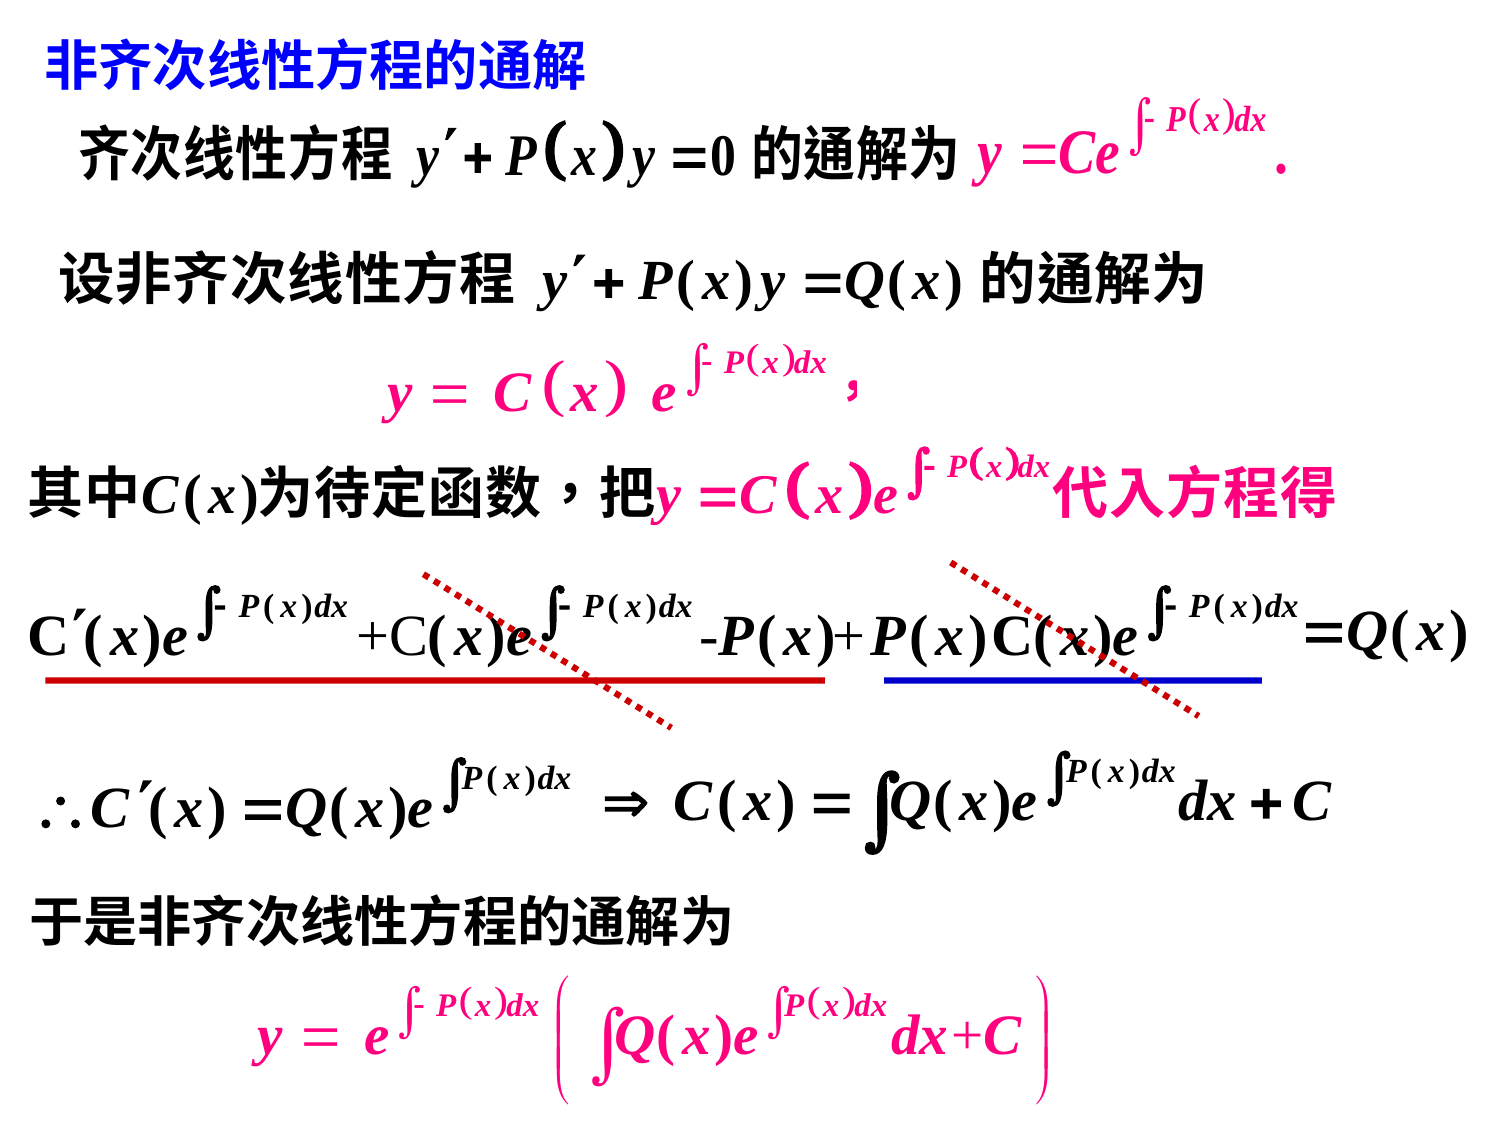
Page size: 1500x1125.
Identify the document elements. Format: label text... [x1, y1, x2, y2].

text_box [1297, 603, 1471, 669]
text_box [25, 435, 1341, 602]
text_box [241, 963, 1065, 1117]
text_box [40, 745, 577, 847]
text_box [25, 573, 828, 675]
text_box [371, 326, 858, 433]
text_box 非齐次线性方程的通解 [44, 18, 588, 97]
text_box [76, 77, 1297, 201]
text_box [56, 243, 1211, 321]
text_box 于是非齐次线性方程的通解为 [29, 874, 748, 953]
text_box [600, 739, 1341, 855]
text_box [829, 573, 1305, 675]
